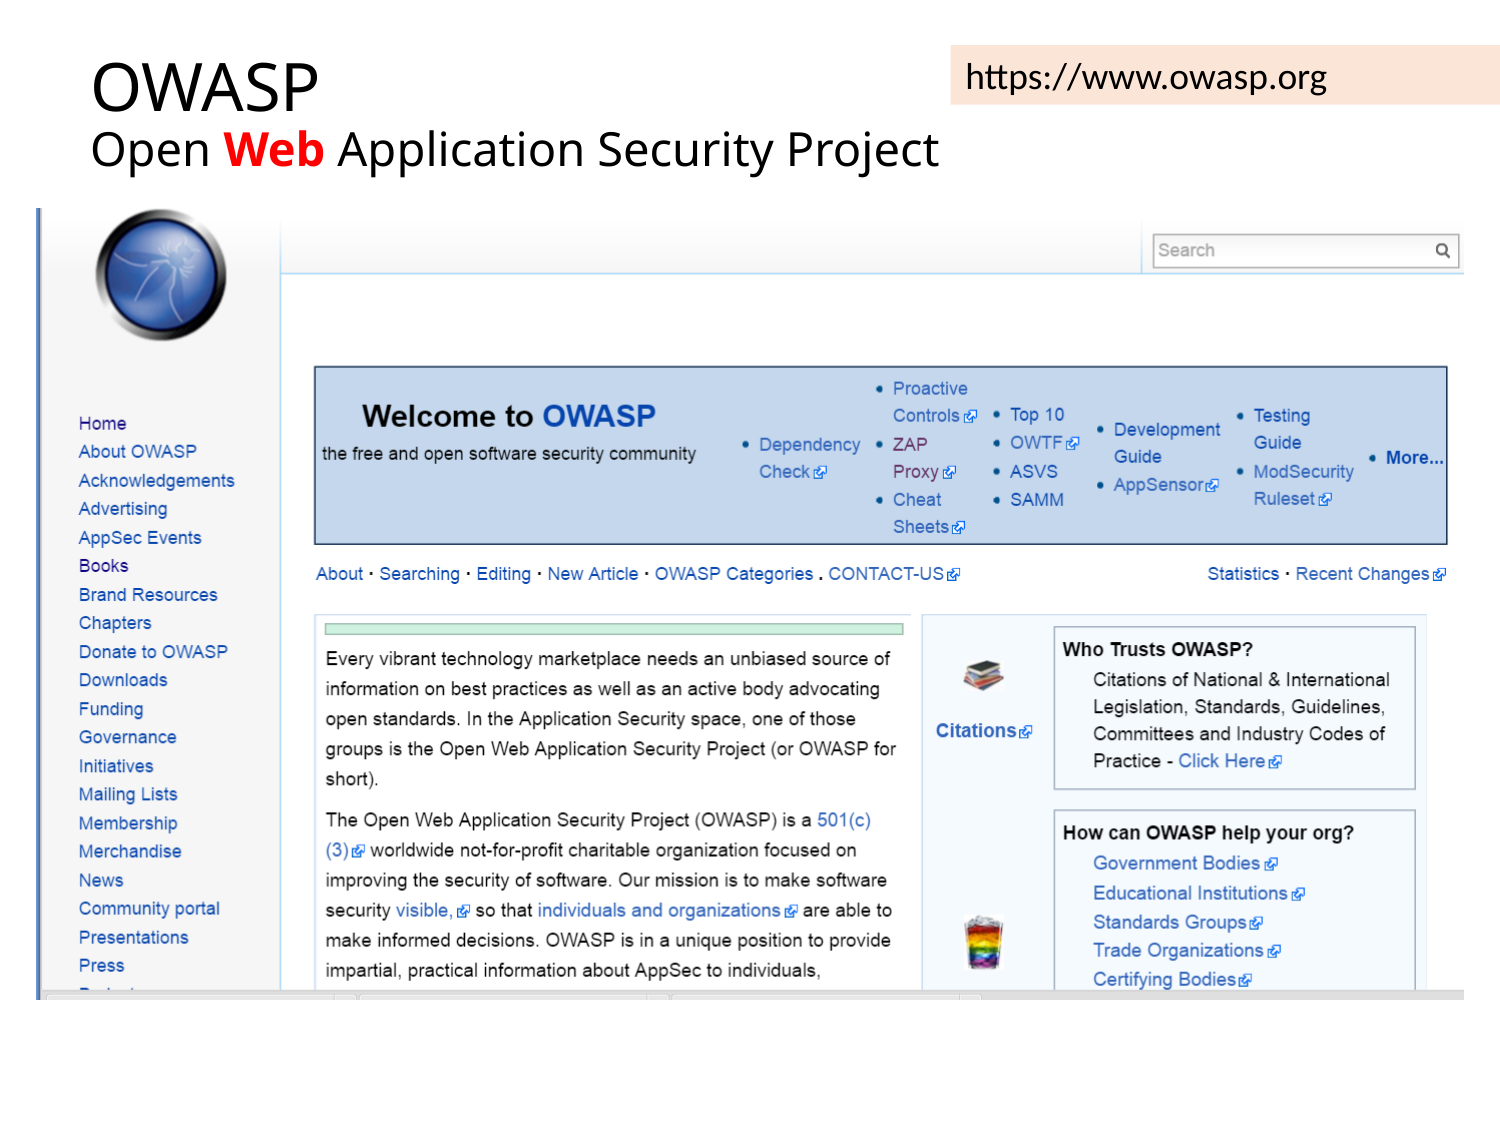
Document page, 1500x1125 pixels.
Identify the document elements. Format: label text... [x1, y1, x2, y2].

text_box https://www.owasp.org [950, 45, 1500, 105]
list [35, 208, 1465, 1000]
title OWASP Open Web Application Security Project [75, 45, 1425, 185]
